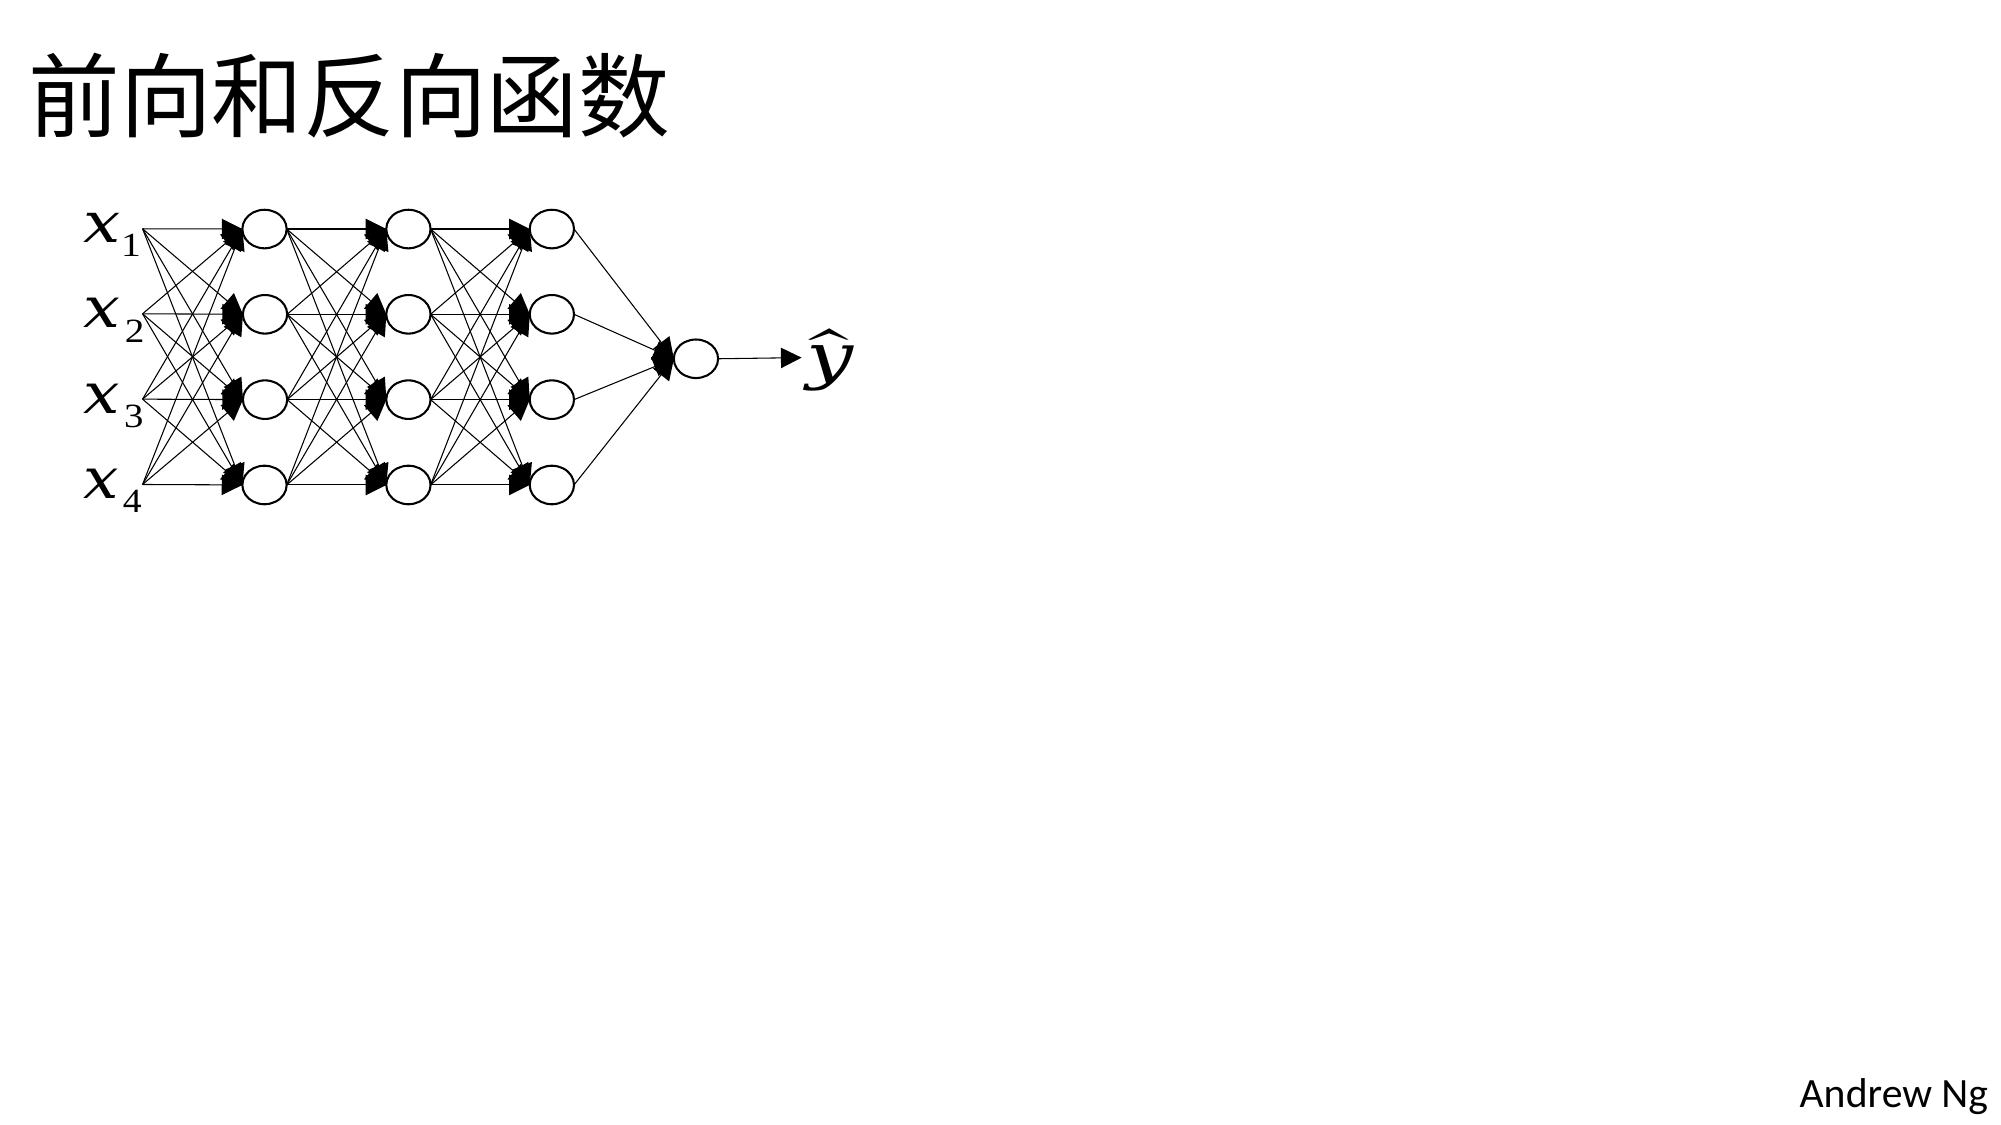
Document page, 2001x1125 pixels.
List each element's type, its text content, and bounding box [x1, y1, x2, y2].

title 前向和反向函数 [13, 44, 1739, 262]
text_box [79, 193, 862, 521]
